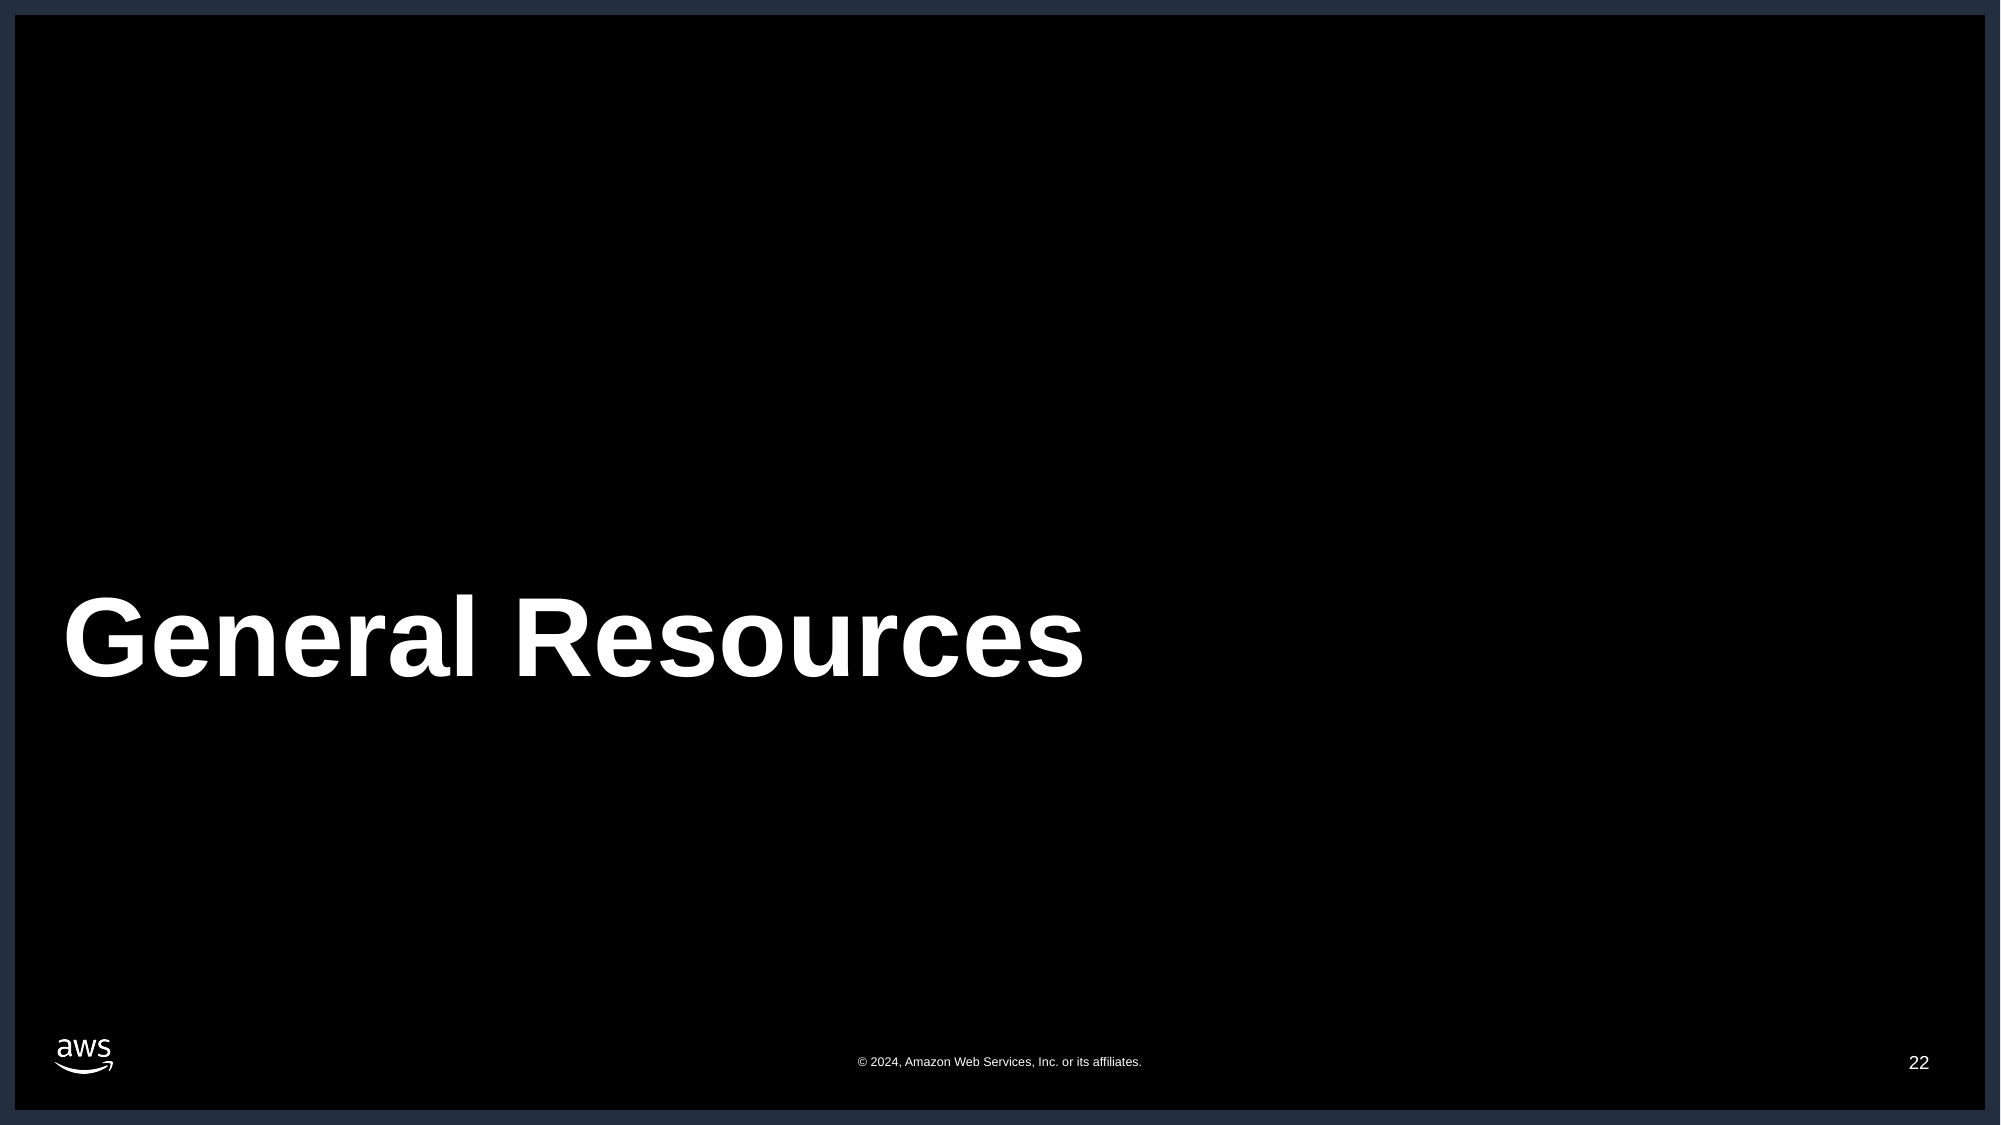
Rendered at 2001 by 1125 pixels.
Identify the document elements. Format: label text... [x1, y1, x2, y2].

footer © 2024, Amazon Web Services, Inc. or its affiliates. [662, 1031, 1338, 1092]
title General Resources [47, 339, 1393, 709]
picture [55, 1039, 113, 1074]
slide_number 22 [1494, 1031, 1945, 1092]
